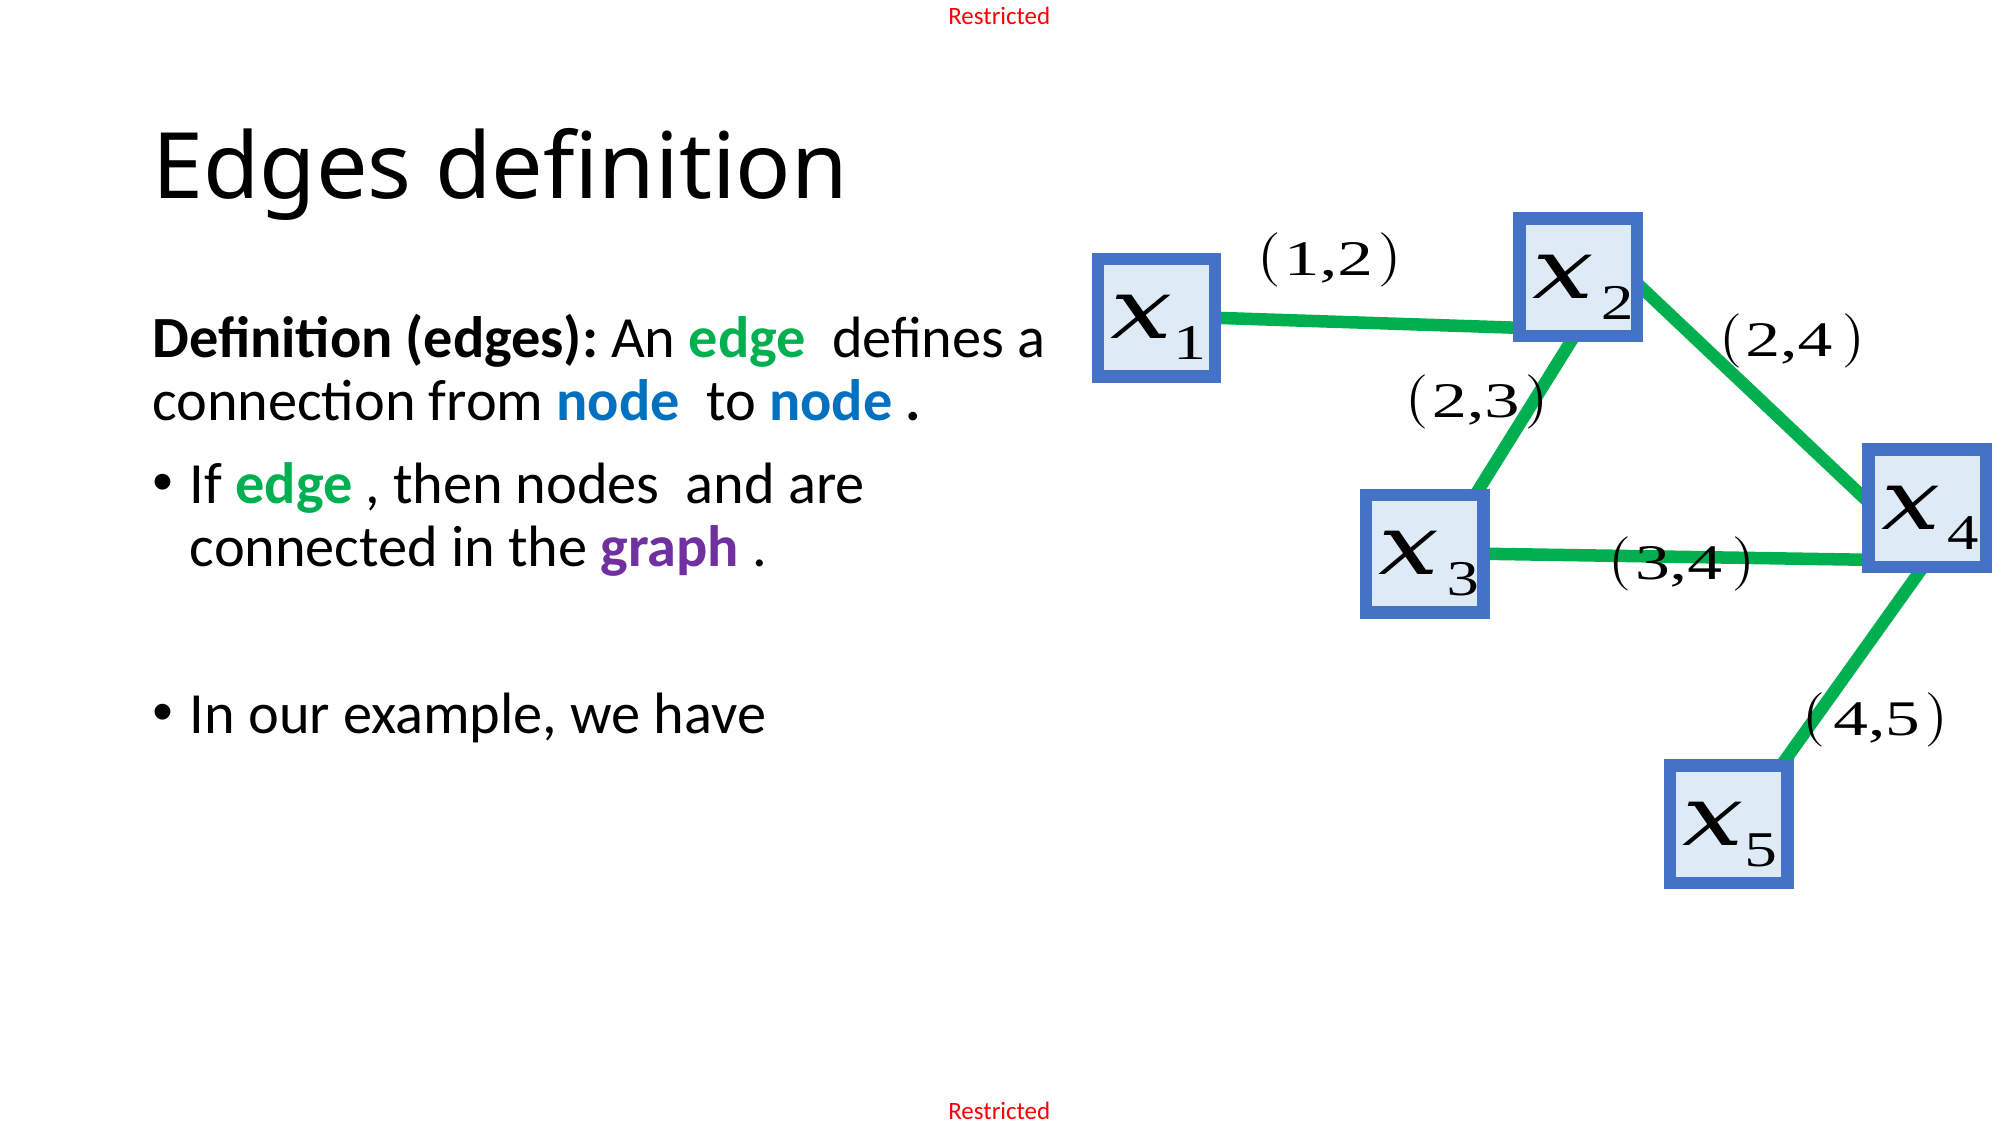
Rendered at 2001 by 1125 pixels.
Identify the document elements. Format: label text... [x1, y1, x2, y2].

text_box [1477, 508, 1875, 554]
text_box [1765, 560, 1928, 788]
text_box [1209, 277, 1526, 318]
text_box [1630, 277, 1891, 472]
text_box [1461, 329, 1579, 517]
title Edges definition [137, 59, 1863, 278]
